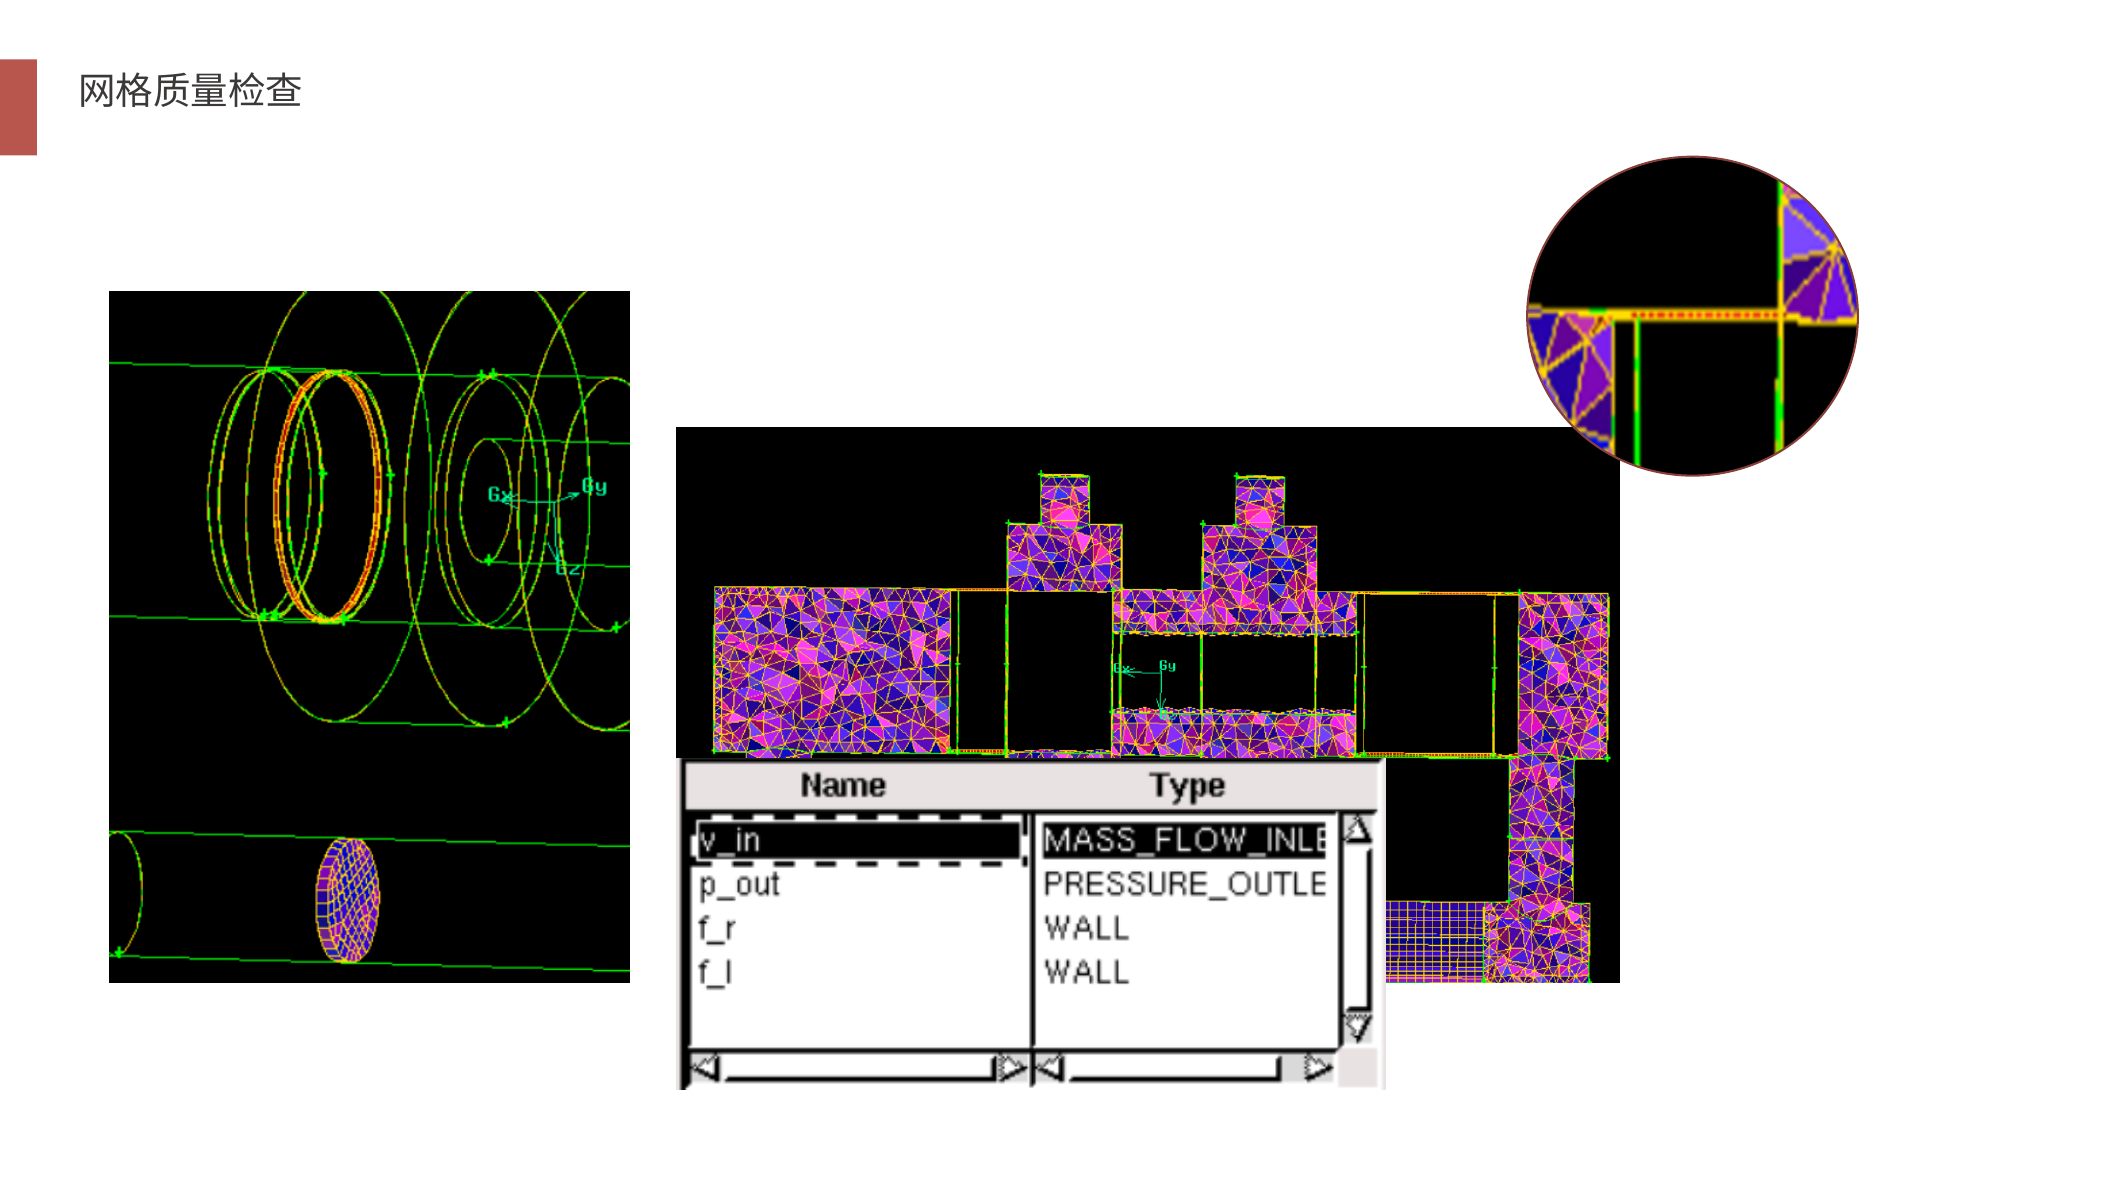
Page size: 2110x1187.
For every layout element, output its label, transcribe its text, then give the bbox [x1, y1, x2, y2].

text_box 网格质量检查 [62, 59, 320, 121]
text_box [1526, 155, 1859, 477]
picture [676, 427, 1620, 1090]
picture [109, 291, 630, 983]
